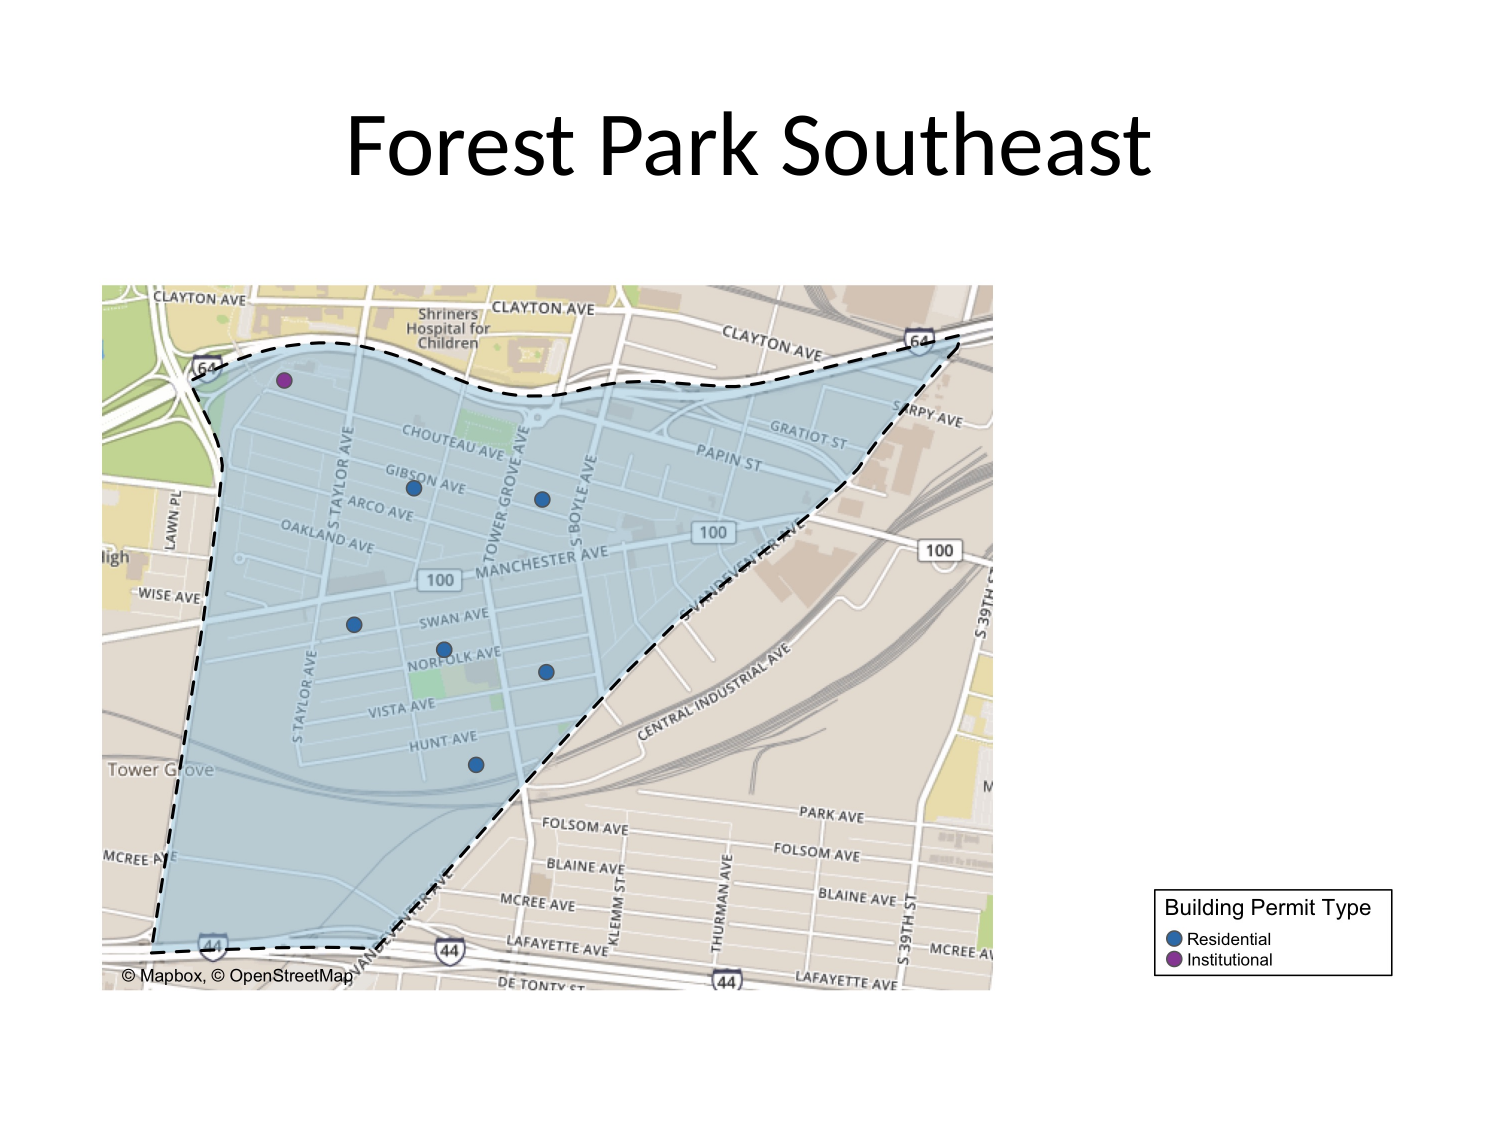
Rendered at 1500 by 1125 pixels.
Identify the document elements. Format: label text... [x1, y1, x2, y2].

title Forest Park Southeast [75, 45, 1425, 233]
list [74, 262, 1426, 1013]
